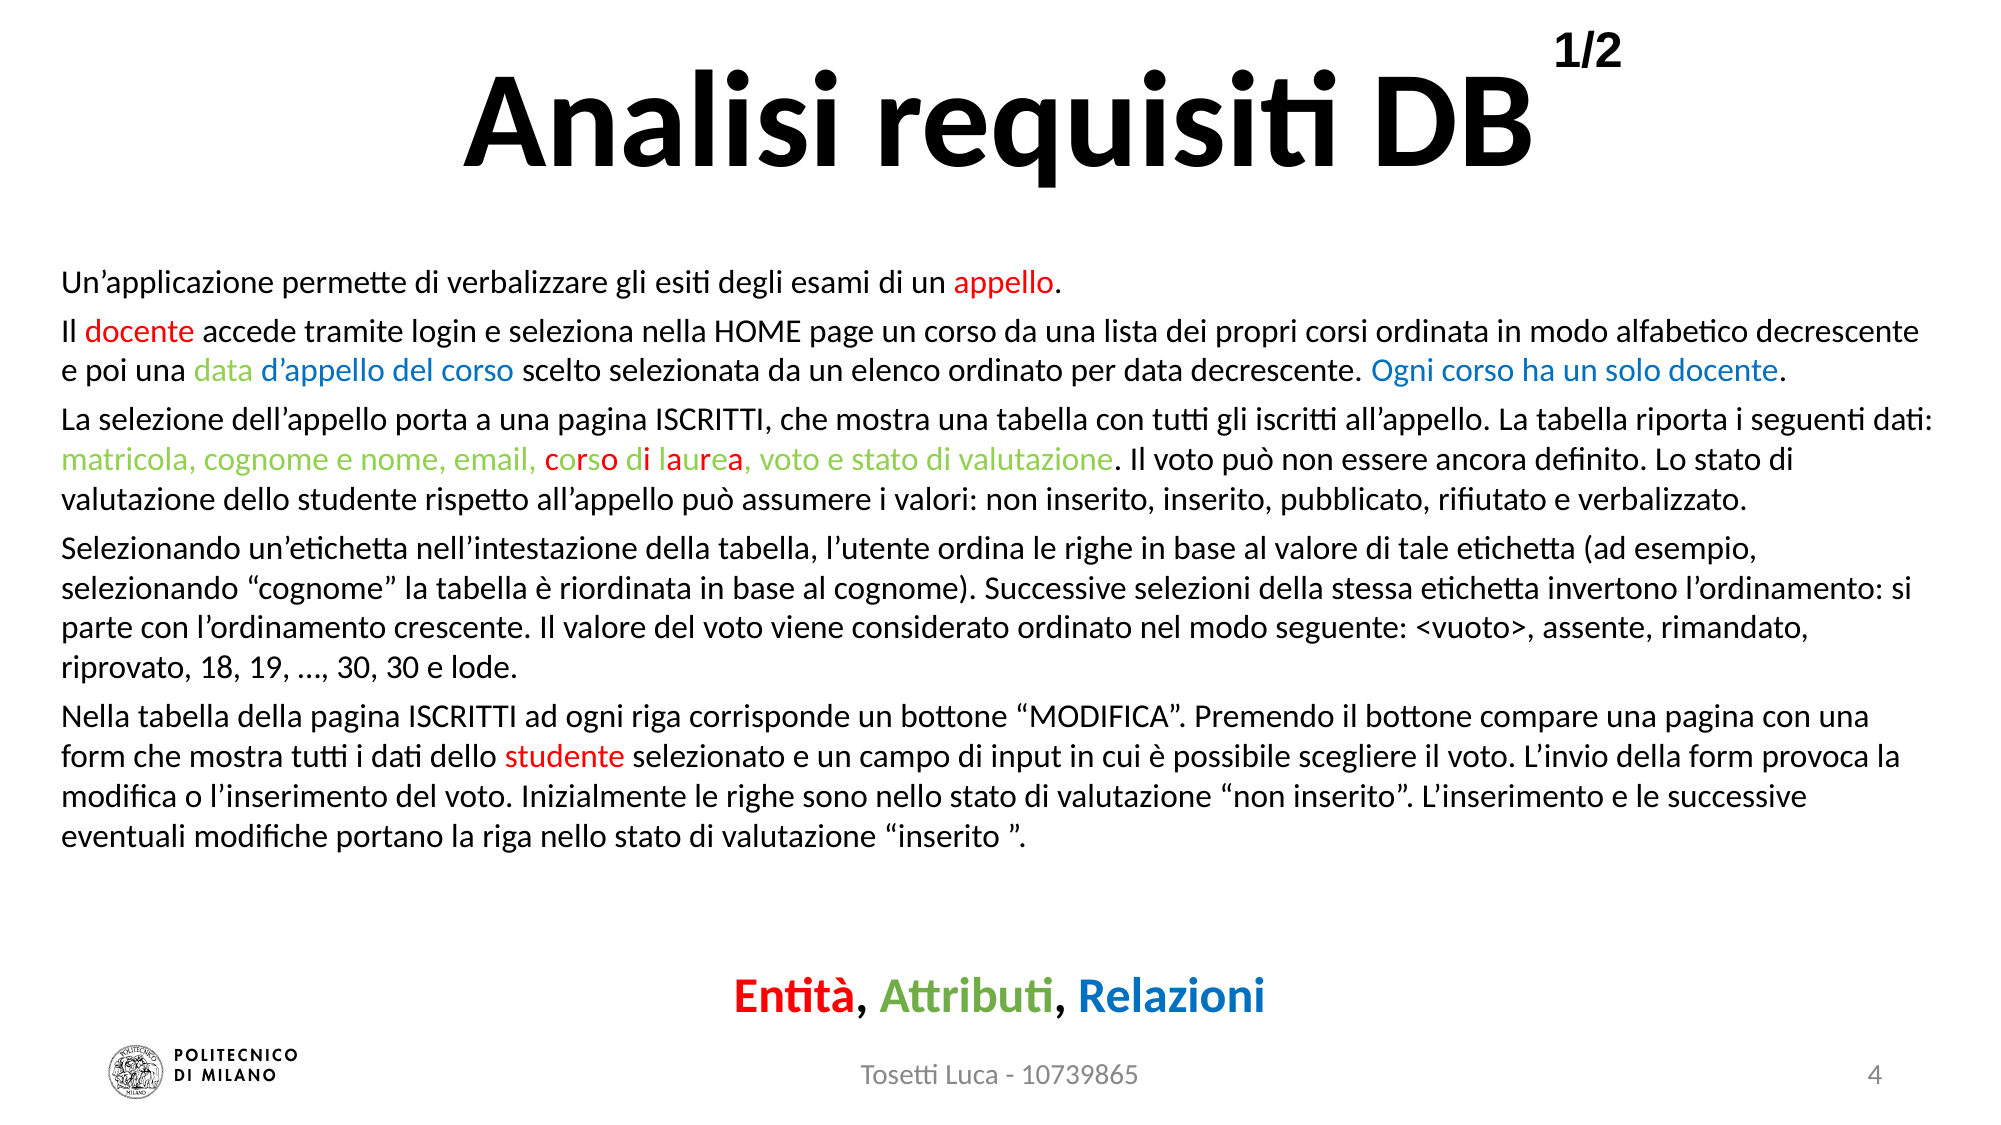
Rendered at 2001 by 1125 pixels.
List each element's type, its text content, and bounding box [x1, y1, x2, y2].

text_box 1/2 [1538, 10, 1656, 85]
picture [99, 1042, 306, 1103]
text_box Entità, Attributi, Relazioni [137, 951, 1863, 1030]
title Analisi requisiti DB [137, 3, 1863, 221]
slide_number 4 [1433, 1042, 1900, 1103]
list Un’applicazione permette di verbalizzare gli esiti degli esami di un appello. Il docente accede tramite login e seleziona nella HOME page un corso da una lista dei propri corsi ordinata in modo alfabetico decrescente e poi una data d’appello del corso scelto selezionata da un elenco ordinato per data decrescente. Ogni corso ha un solo docente. La selezione dell’appello porta a una pagina ISCRITTI, che mostra una tabella con tutti gli iscritti all’appello. La tabella riporta i seguenti dati: matricola, cognome e nome, email, corso di laurea, voto e stato di valutazione. Il voto può non essere ancora definito. Lo stato di valutazione dello studente rispetto all’appello può assumere i valori: non inserito, inserito, pubblicato, rifiutato e verbalizzato. Selezionando un’etichetta nell’intestazione della tabella, l’utente ordina le righe in base al valore di tale etichetta (ad esempio, selezionando “cognome” la tabella è riordinata in base al cognome). Successive selezioni della stessa etichetta invertono l’ordinamento: si parte con l’ordinamento crescente. Il valore del voto viene considerato ordinato nel modo seguente: <vuoto>, assente, rimandato, riprovato, 18, 19, …, 30, 30 e lode. Nella tabella della pagina ISCRITTI ad ogni riga corrisponde un bottone “MODIFICA”. Premendo il bottone compare una pagina con una form che mostra tutti i dati dello studente selezionato e un campo di input in cui è possibile scegliere il voto. L’invio della form provoca la modifica o l’inserimento del voto. Inizialmente le righe sono nello stato di valutazione “non inserito”. L’inserimento e le successive eventuali modifiche portano la riga nello stato di valutazione “inserito ”. [43, 251, 1957, 893]
footer Tosetti Luca - 10739865 [683, 1042, 1317, 1103]
